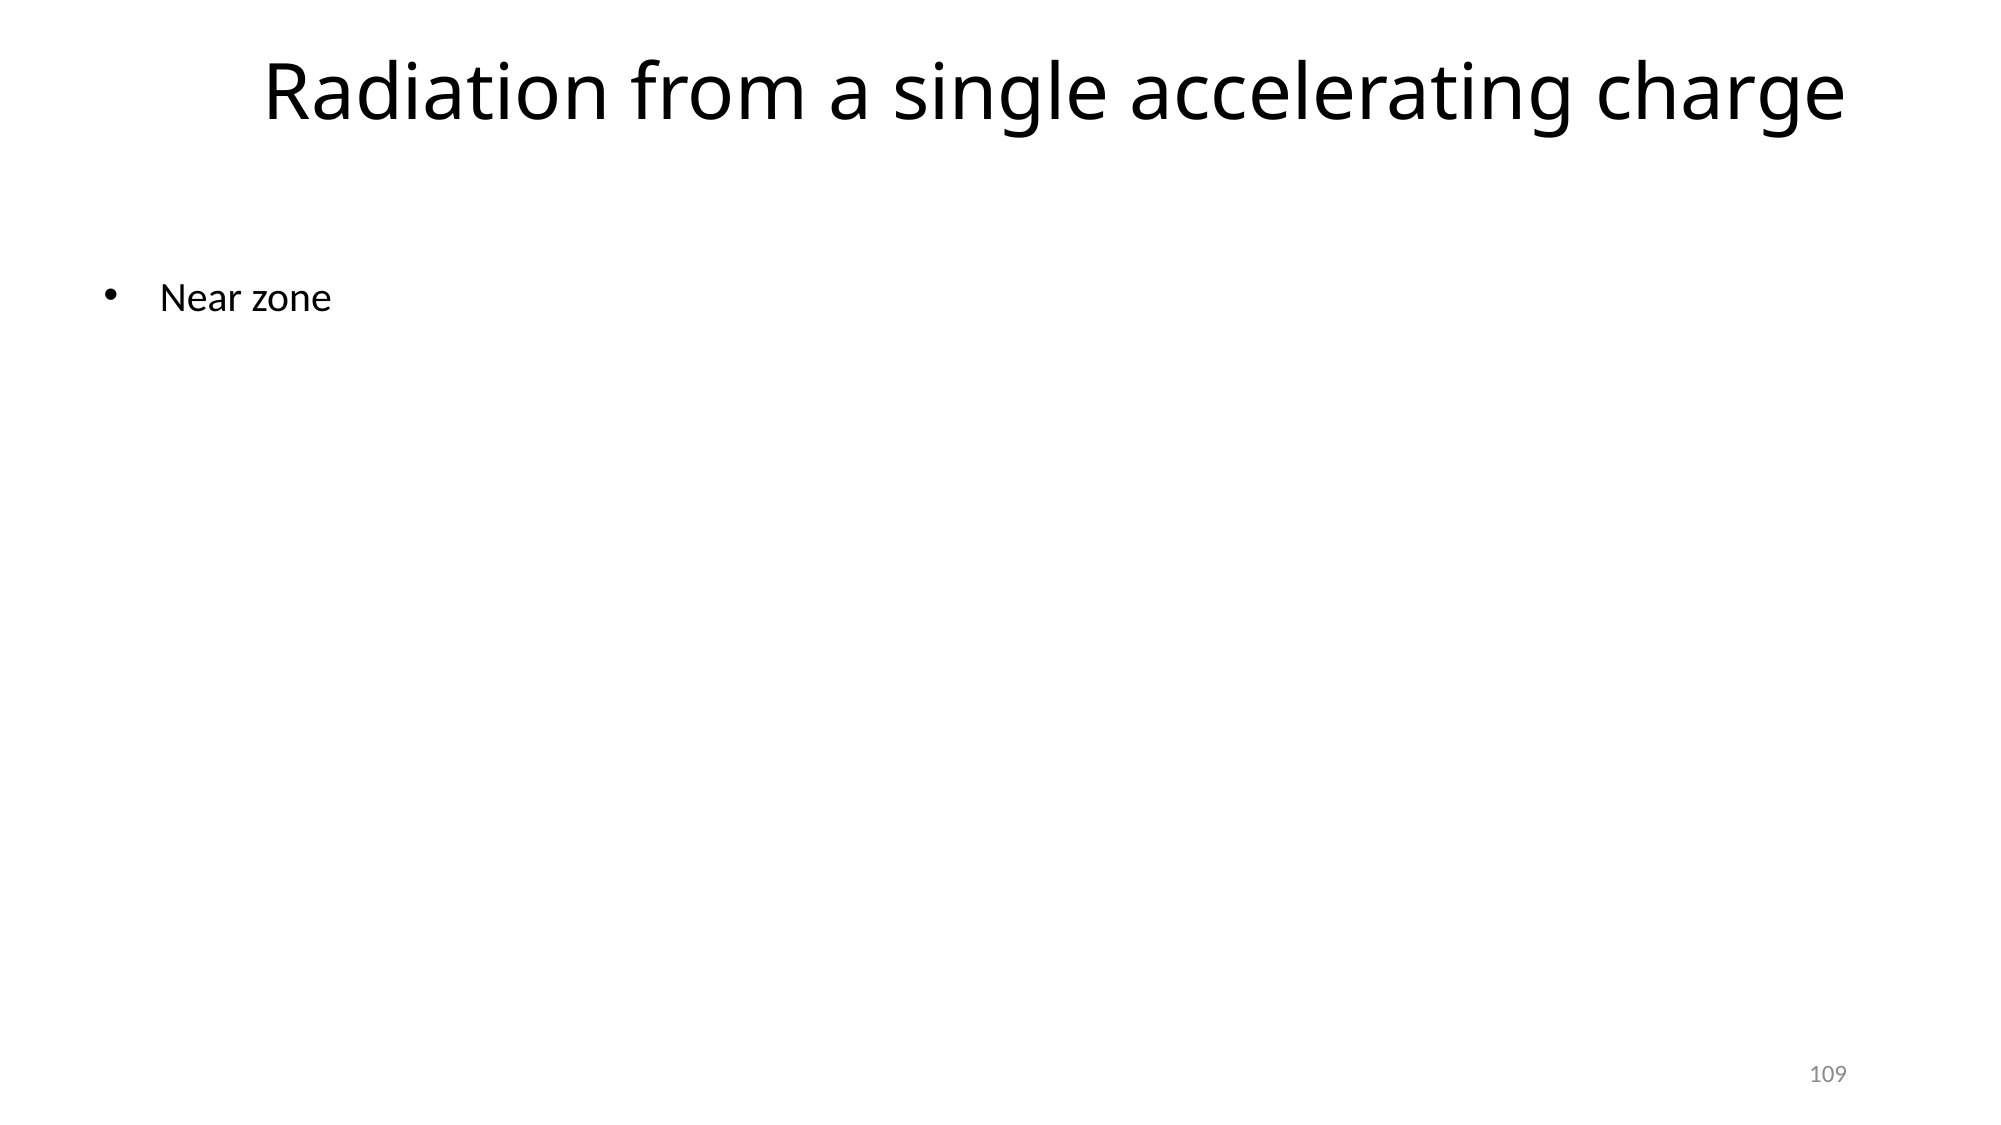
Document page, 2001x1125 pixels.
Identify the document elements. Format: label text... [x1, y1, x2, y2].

slide_number 109 [1412, 1042, 1863, 1103]
title Radiation from a single accelerating charge [137, 13, 1975, 176]
